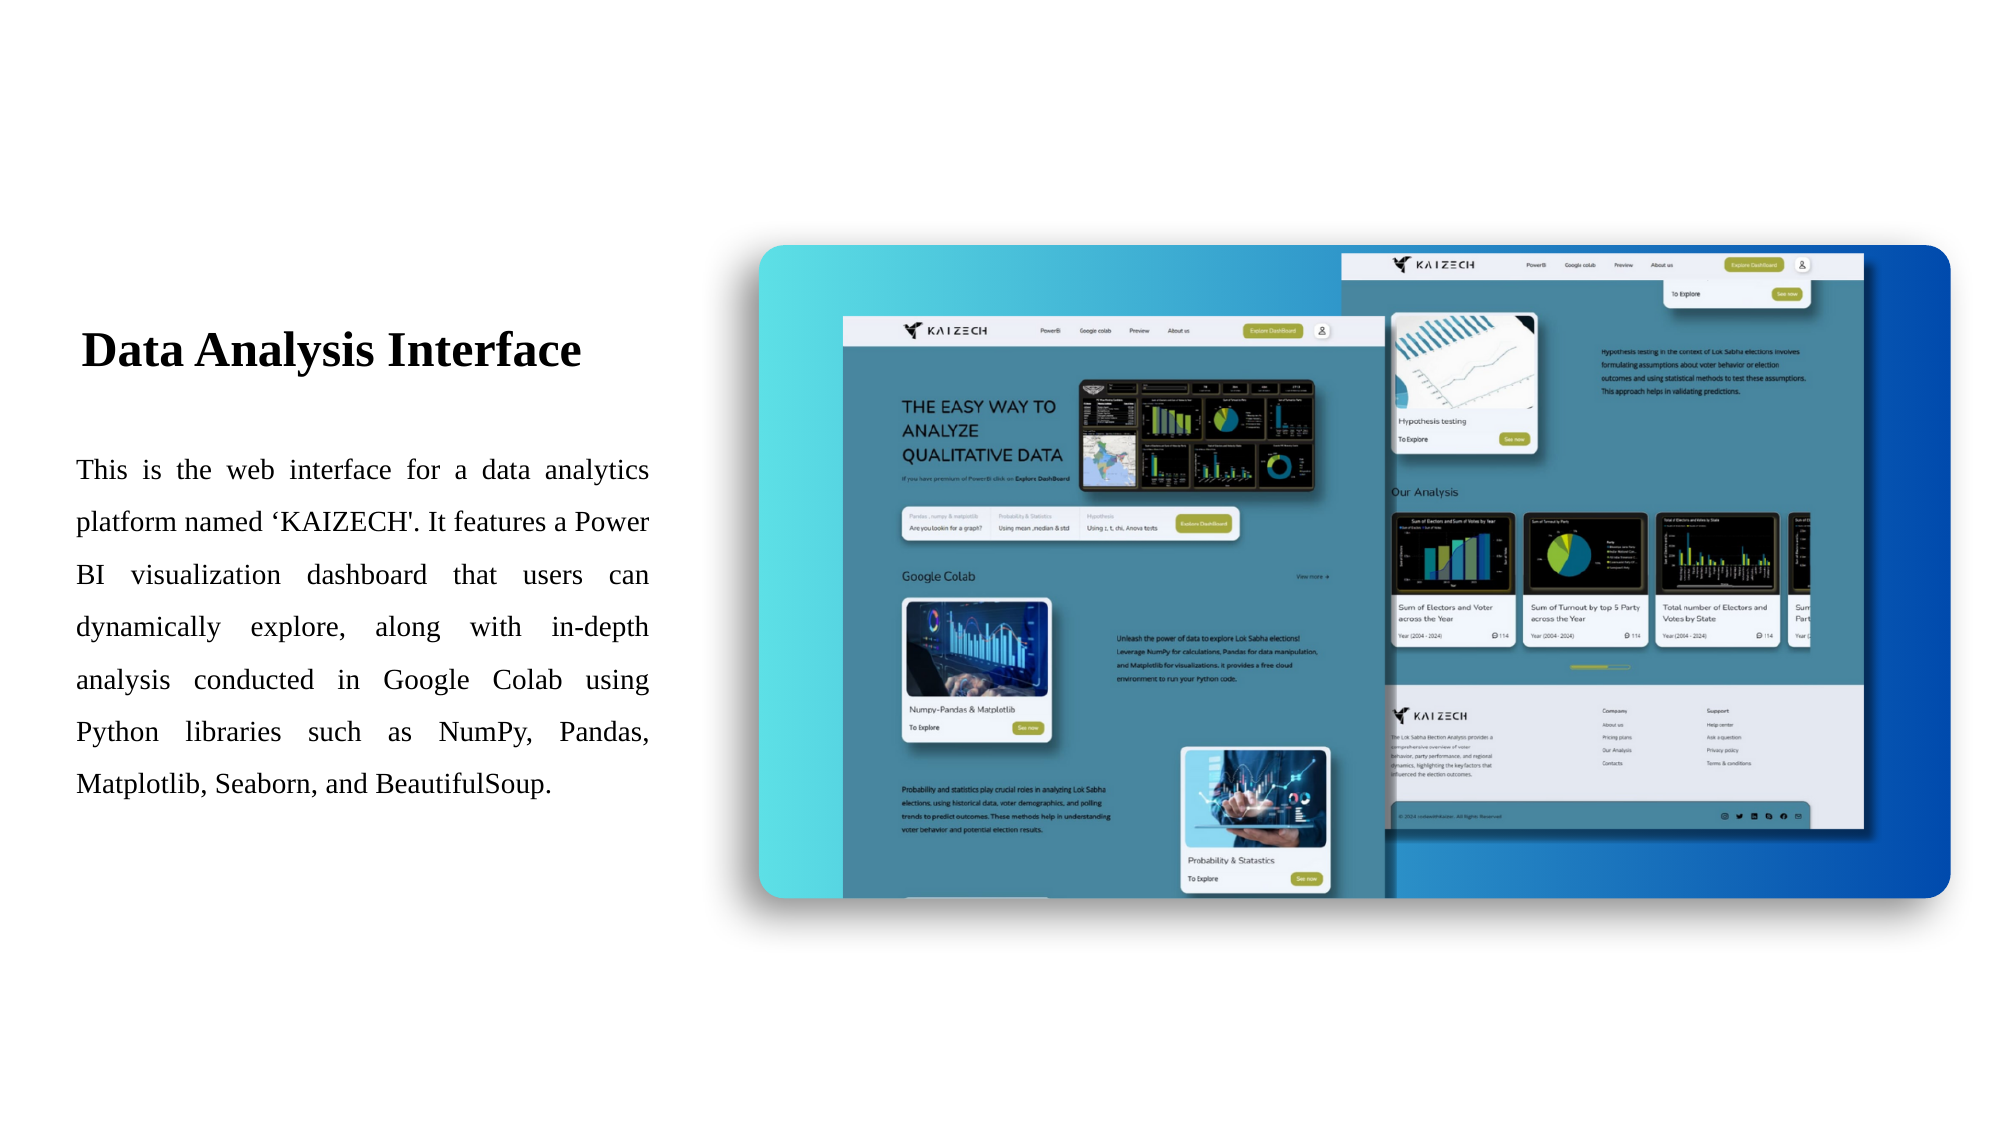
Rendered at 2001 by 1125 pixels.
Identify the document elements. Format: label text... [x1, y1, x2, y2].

picture [758, 245, 1951, 899]
text_box This is the web interface for a data analytics platform named ‘KAIZECH'. It features a Power BI visualization dashboard that users can dynamically explore, along with in-depth analysis conducted in Google Colab using Python libraries such as NumPy, Pandas, Matplotlib, Seaborn, and BeautifulSoup. [23, 425, 677, 808]
text_box Data Analysis Interface [66, 309, 610, 384]
